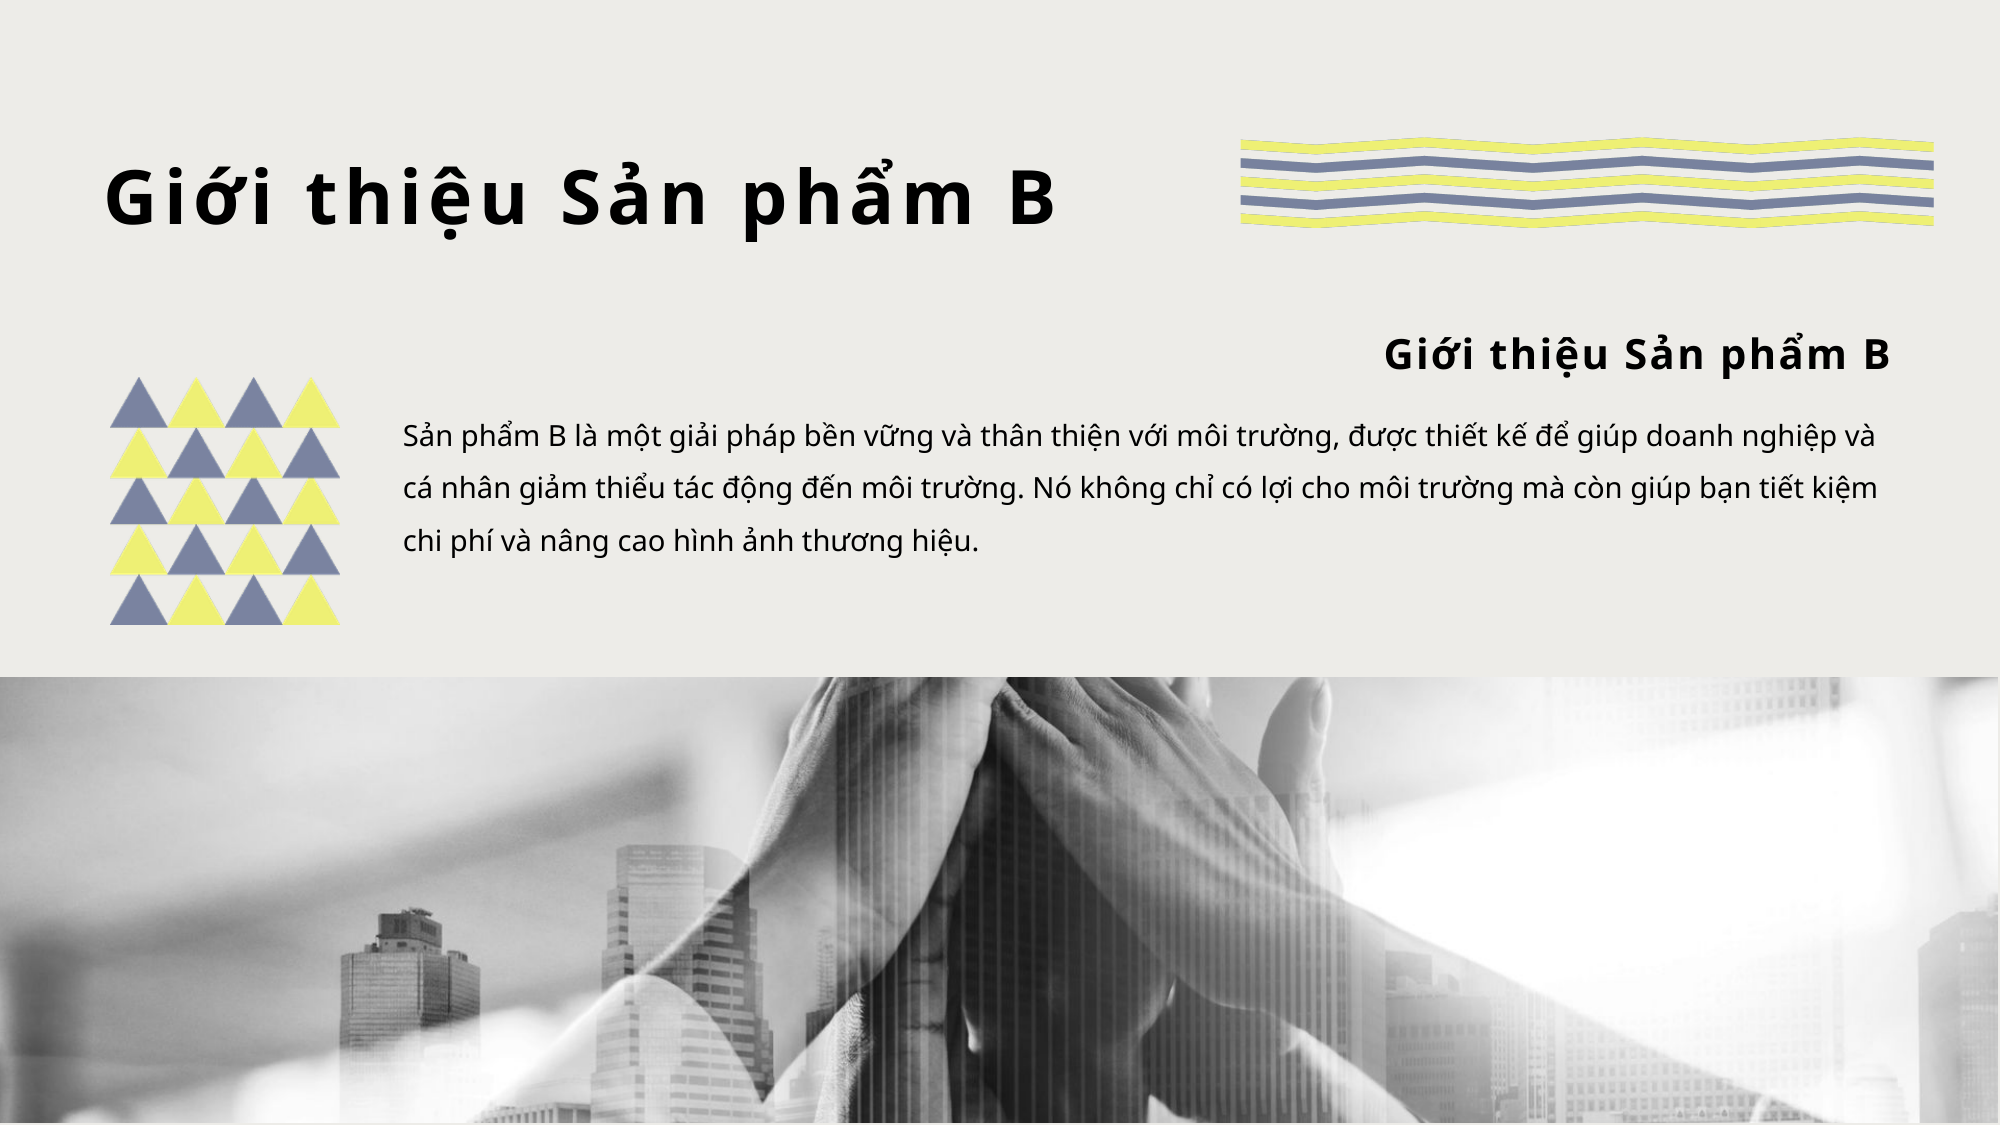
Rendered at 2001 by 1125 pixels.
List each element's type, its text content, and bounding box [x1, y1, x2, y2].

text_box Giới thiệu Sản phẩm B [540, 327, 1892, 378]
text_box Sản phẩm B là một giải pháp bền vững và thân thiện với môi trường, được thiết kế để giúp doanh nghiệp và cá nhân giảm thiểu tác động đến môi trường. Nó không chỉ có lợi cho môi trường mà còn giúp bạn tiết kiệm chi phí và nâng cao hình ảnh thương hiệu. [387, 392, 1899, 565]
picture [0, 677, 1998, 1124]
text_box Giới thiệu Sản phẩm B [88, 142, 1427, 279]
picture [1240, 137, 1934, 228]
picture [110, 377, 340, 625]
